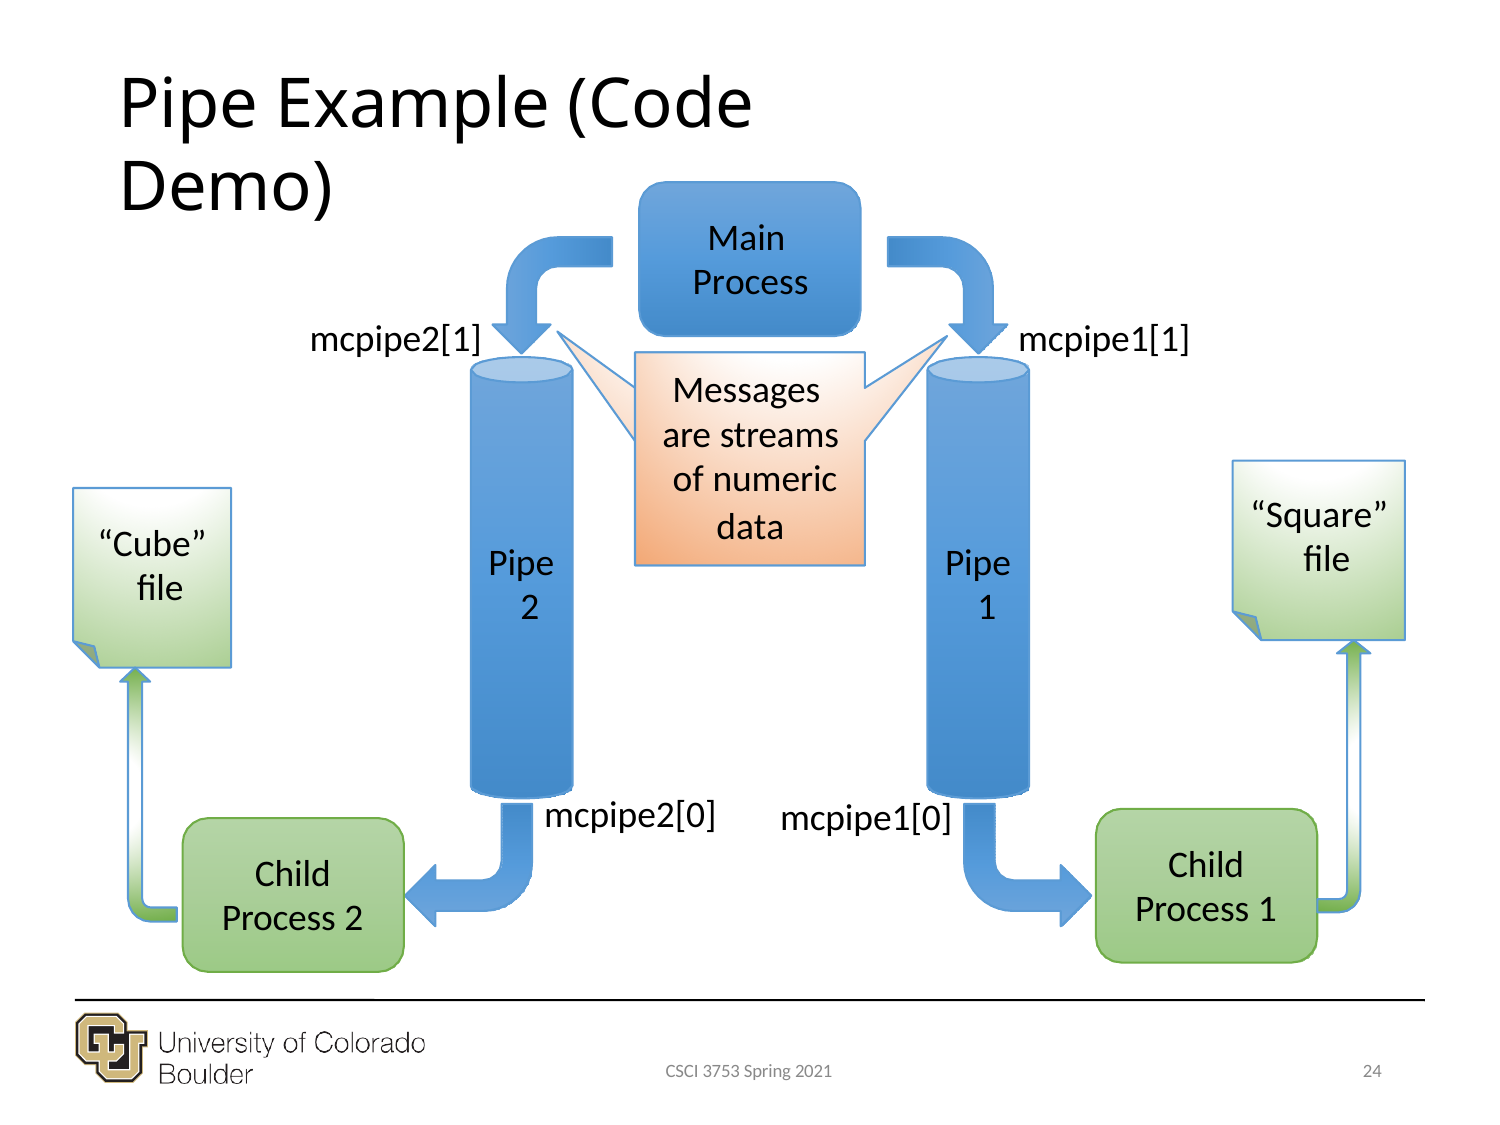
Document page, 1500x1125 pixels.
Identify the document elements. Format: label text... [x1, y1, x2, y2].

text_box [637, 931, 1319, 964]
picture [159, 1031, 425, 1084]
text_box 24 [1356, 1058, 1388, 1082]
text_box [491, 236, 632, 354]
title Pipe Example (Code Demo) [116, 57, 868, 248]
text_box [71, 486, 113, 669]
text_box Main Process mcpipe2[1] Messages are streams of numeric [306, 209, 632, 457]
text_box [469, 355, 1372, 457]
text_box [181, 931, 534, 974]
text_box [118, 459, 1407, 923]
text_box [637, 180, 1319, 354]
text_box CSCI 3753 Spring 2021 [663, 1057, 837, 1082]
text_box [633, 334, 949, 354]
